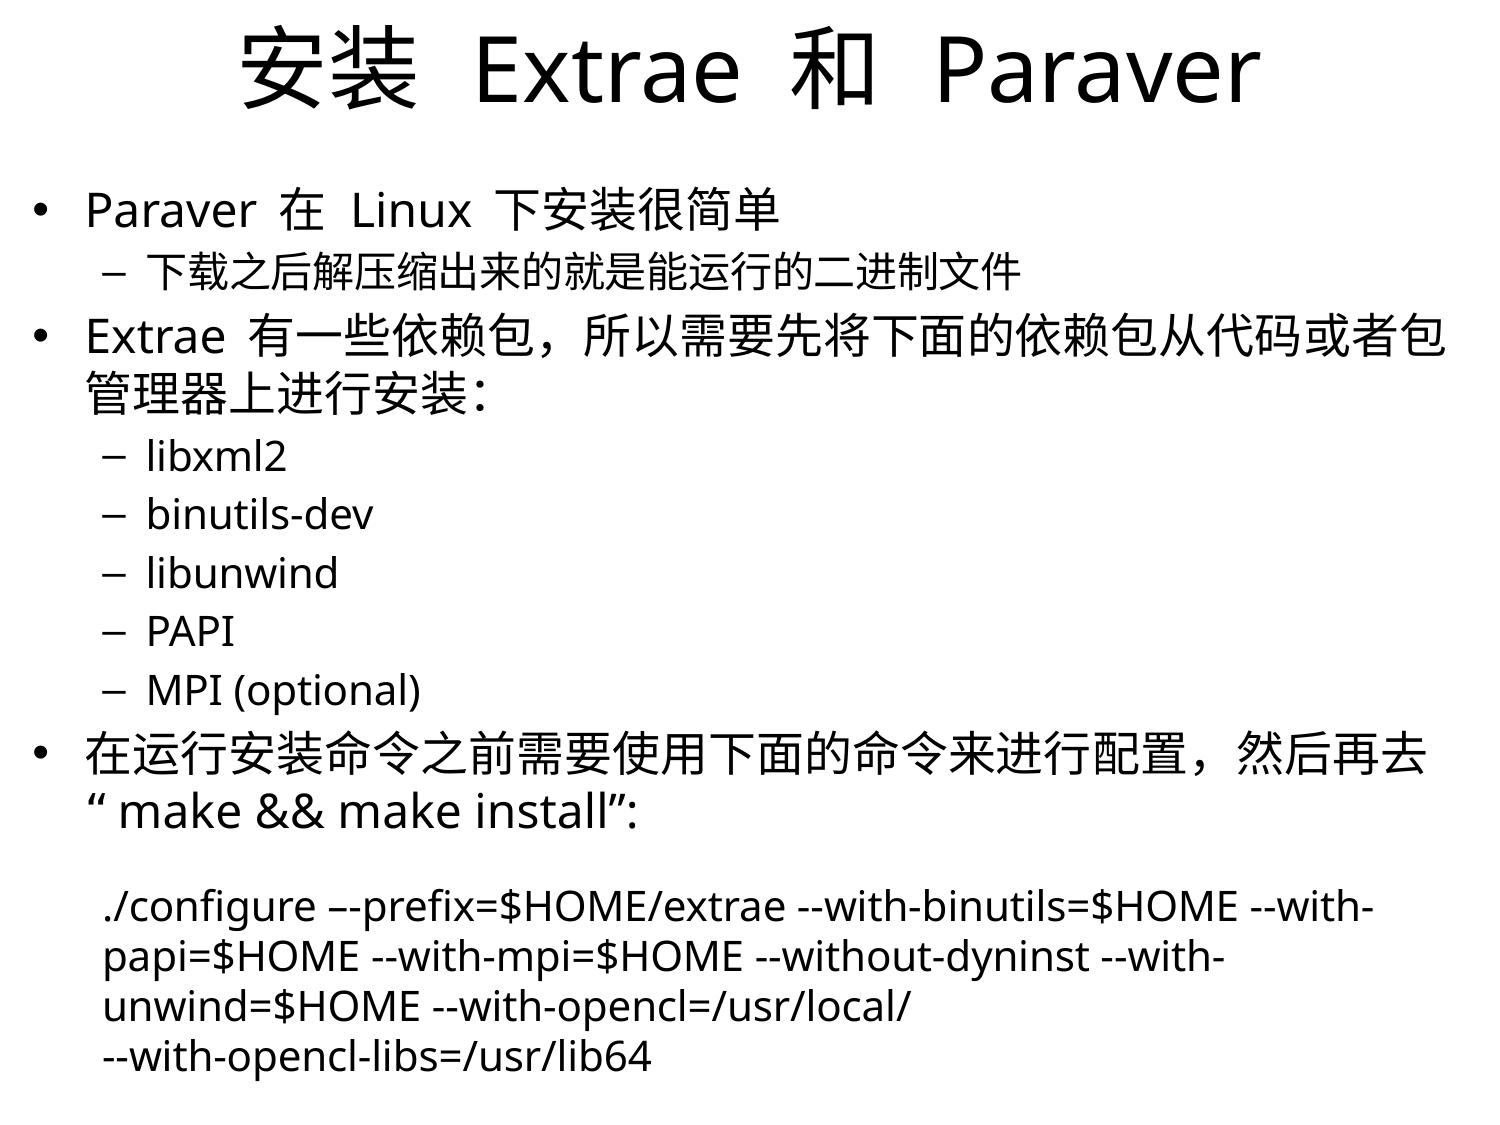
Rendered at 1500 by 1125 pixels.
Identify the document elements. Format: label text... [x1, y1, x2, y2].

text_box Paraver 在 Linux 下安装很简单 下载之后解压缩出来的就是能运行的二进制文件 Extrae 有一些依赖包，所以需要先将下面的依赖包从代码或者包管理器上进行安装： libxml2 binutils-dev libunwind PAPI MPI (optional) 在运行安装命令之前需要使用下面的命令来进行配置，然后再去 “make && make install”: ./configure –-prefix=$HOME/extrae --with-binutils=$HOME --with-papi=$HOME --with-mpi=$HOME --without-dyninst --with-unwind=$HOME --with-opencl=/usr/local/ --with-opencl-libs=/usr/lib64 [17, 172, 1483, 1094]
text_box 安装 Extrae 和 Paraver [74, 0, 1425, 160]
